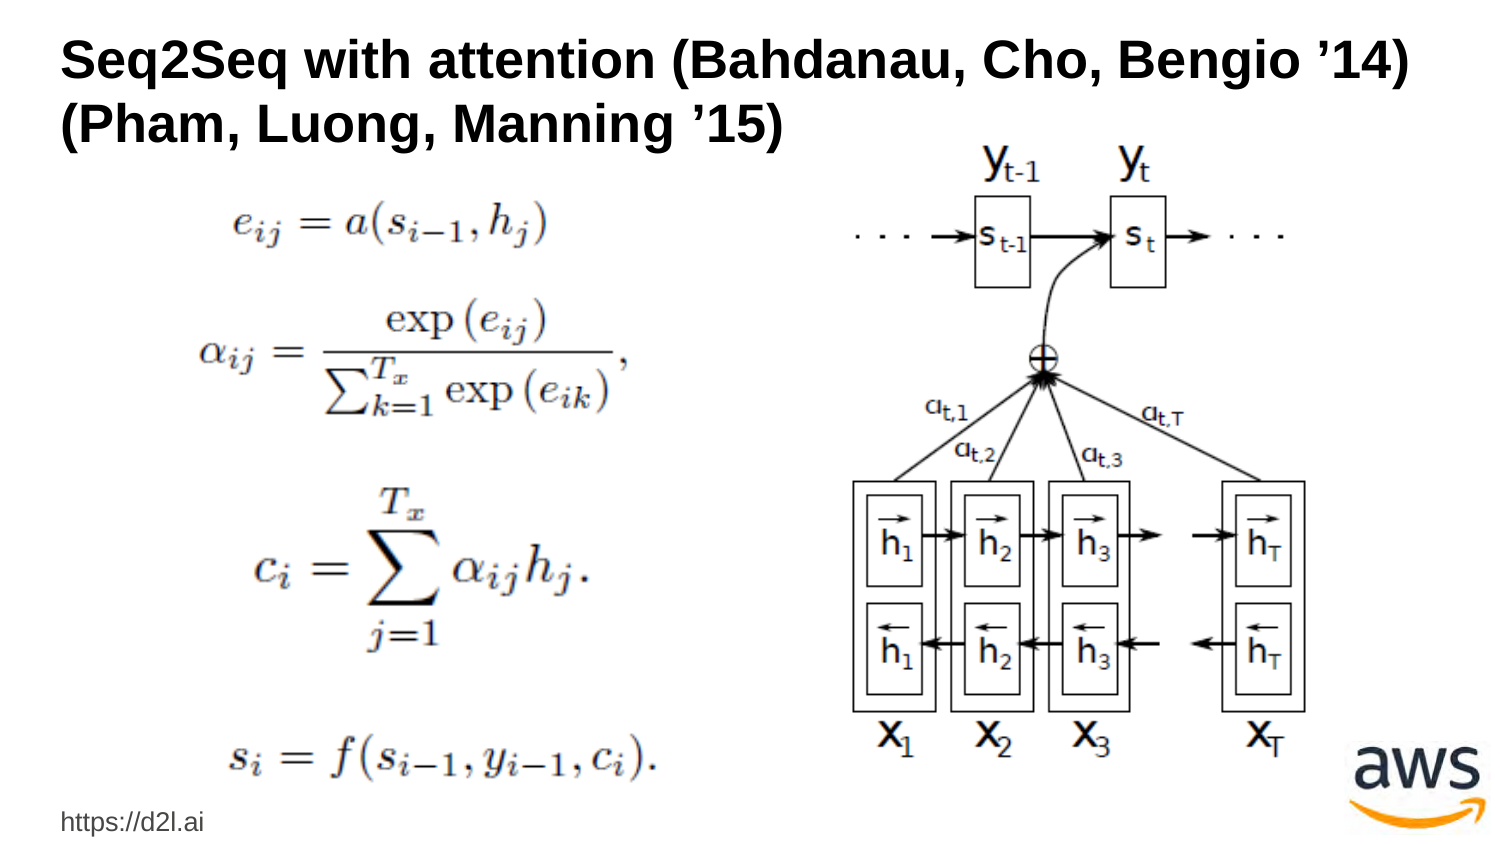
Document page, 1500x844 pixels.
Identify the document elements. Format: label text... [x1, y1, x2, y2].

text_box https://d2l.ai [58, 804, 209, 837]
picture [1344, 741, 1491, 835]
picture [164, 267, 678, 679]
picture [184, 705, 692, 808]
picture [142, 189, 656, 265]
title Seq2Seq with attention (Bahdanau, Cho, Bengio ’14) (Pham, Luong, Manning ’15) [28, 19, 1471, 166]
picture [821, 122, 1335, 797]
